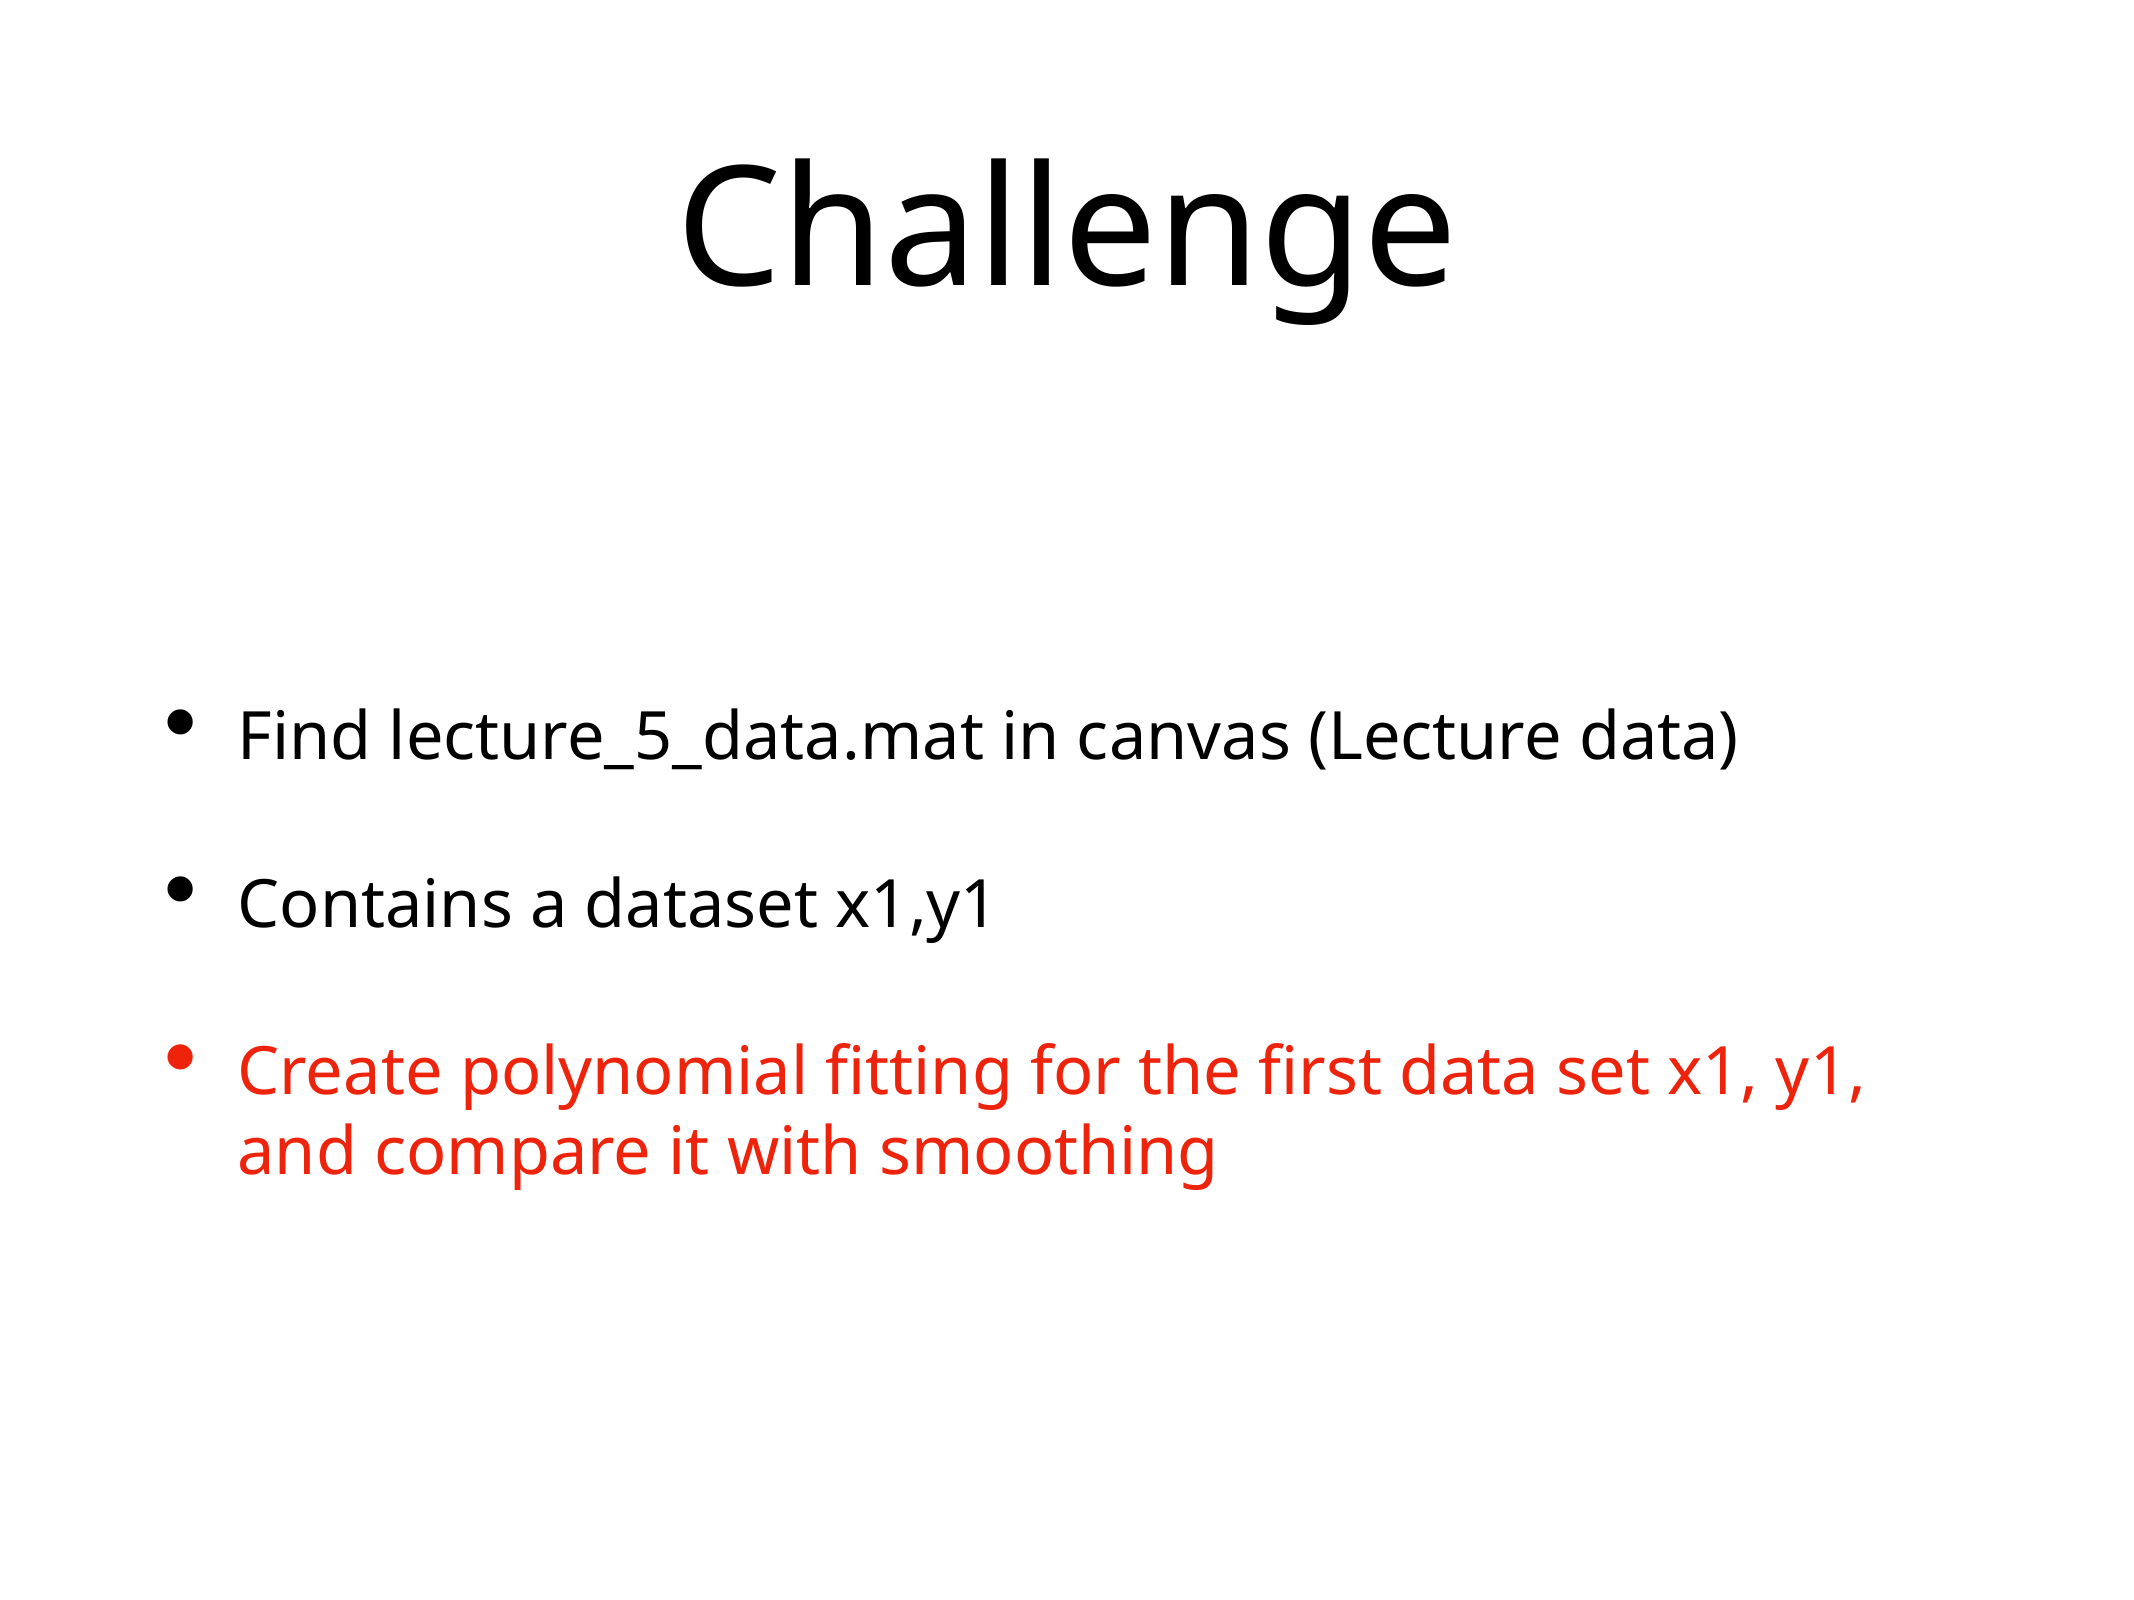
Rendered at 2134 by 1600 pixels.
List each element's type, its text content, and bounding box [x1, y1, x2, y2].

title Challenge [155, 41, 1978, 397]
list Find lecture_5_data.mat in canvas (Lecture data) Contains a dataset x1,y1 Create polynomial fitting for the first data set x1, y1, and compare it with smoothing [155, 424, 1978, 1457]
